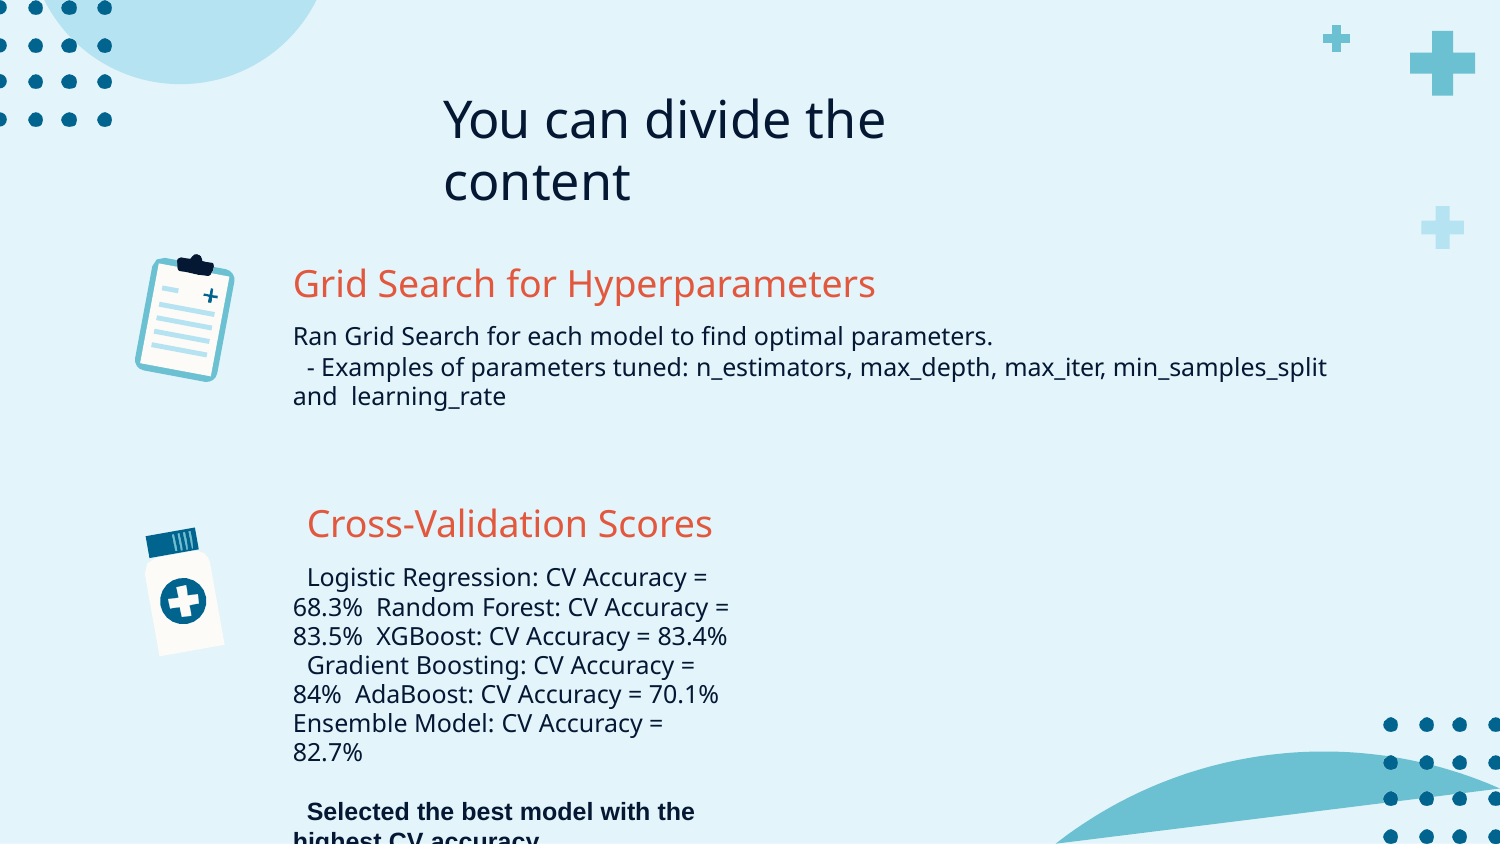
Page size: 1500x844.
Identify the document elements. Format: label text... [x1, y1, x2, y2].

picture [109, 38, 113, 53]
picture [28, 111, 43, 116]
picture [1464, 717, 1468, 732]
text_box [1323, 25, 1350, 52]
picture [61, 111, 77, 116]
picture [61, 73, 77, 78]
text_box [0, 74, 7, 89]
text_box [144, 527, 225, 657]
picture [97, 73, 113, 89]
text_box [1336, 751, 1382, 809]
text_box [1421, 206, 1464, 249]
picture [28, 73, 43, 78]
text_box [44, 0, 317, 85]
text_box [1383, 755, 1500, 844]
picture [109, 0, 113, 15]
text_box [134, 254, 235, 383]
text_box [0, 0, 7, 15]
picture [97, 111, 113, 127]
text_box Grid Search for Hyperparameters Ran Grid Search for each model to find optimal parameters. - Examples of parameters tuned: n_estimators, max_depth, max_iter, min_samples_split and learning_rate Cross-Validation Scores Logistic Regression: CV Accuracy = 68.3% Random Forest: CV Accuracy = 83.5% XGBoost: CV Accuracy = 83.4% Gradient Boosting: CV Accuracy = 84% AdaBoost: CV Accuracy = 70.1% Ensemble Model: CV Accuracy = 82.7% Selected the best model with the highest CV accuracy [290, 234, 1336, 844]
text_box [0, 38, 7, 53]
text_box [1410, 30, 1476, 96]
text_box [0, 112, 7, 127]
title You can divide the content [440, 83, 1060, 228]
